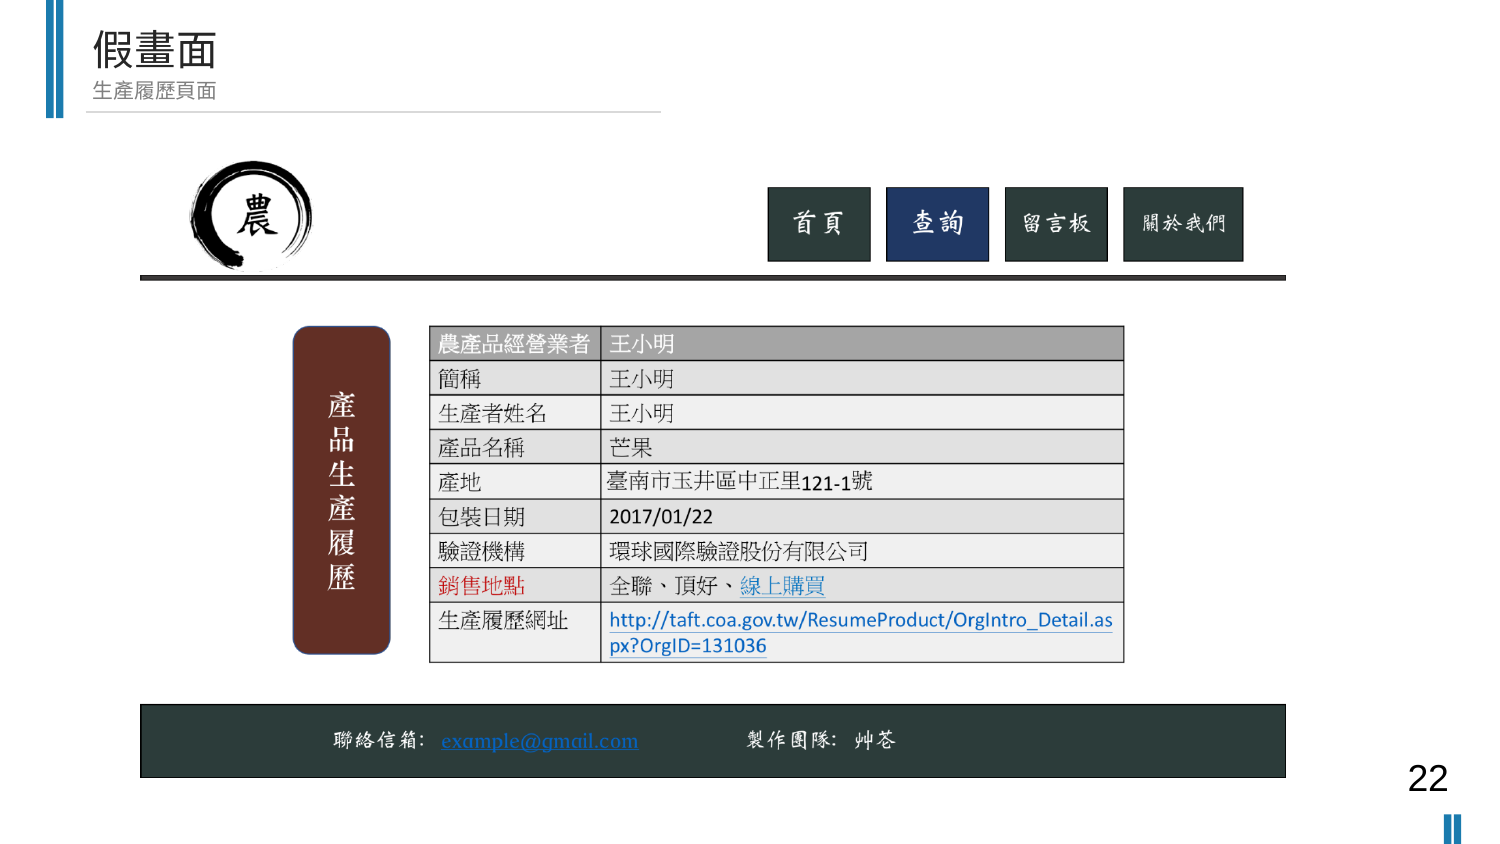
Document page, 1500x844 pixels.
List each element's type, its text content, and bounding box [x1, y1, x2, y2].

picture [140, 160, 1286, 778]
text_box 22 [1392, 746, 1465, 807]
text_box 生產履歷頁面 [78, 70, 714, 111]
text_box 假畫面 [78, 15, 714, 70]
